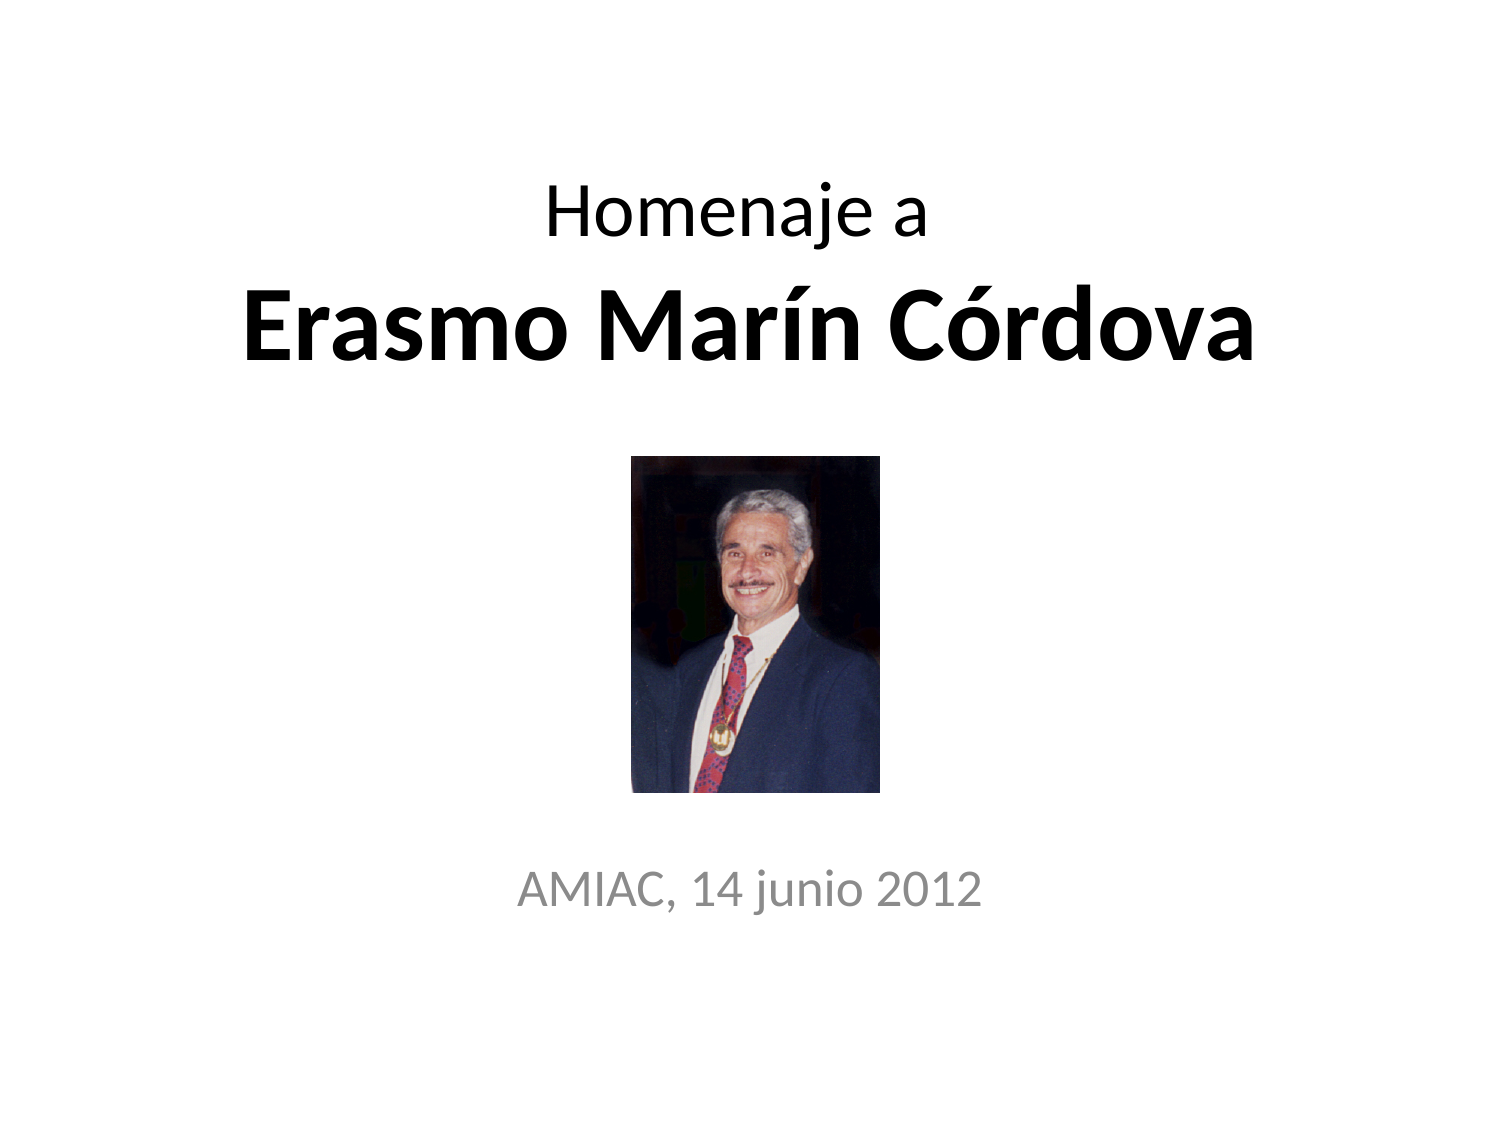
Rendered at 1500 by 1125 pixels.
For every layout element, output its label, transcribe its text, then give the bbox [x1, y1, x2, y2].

title Homenaje a Erasmo Marín Córdova [100, 149, 1376, 391]
subtitle AMIAC, 14 junio 2012 [225, 846, 1275, 925]
picture [631, 455, 881, 794]
